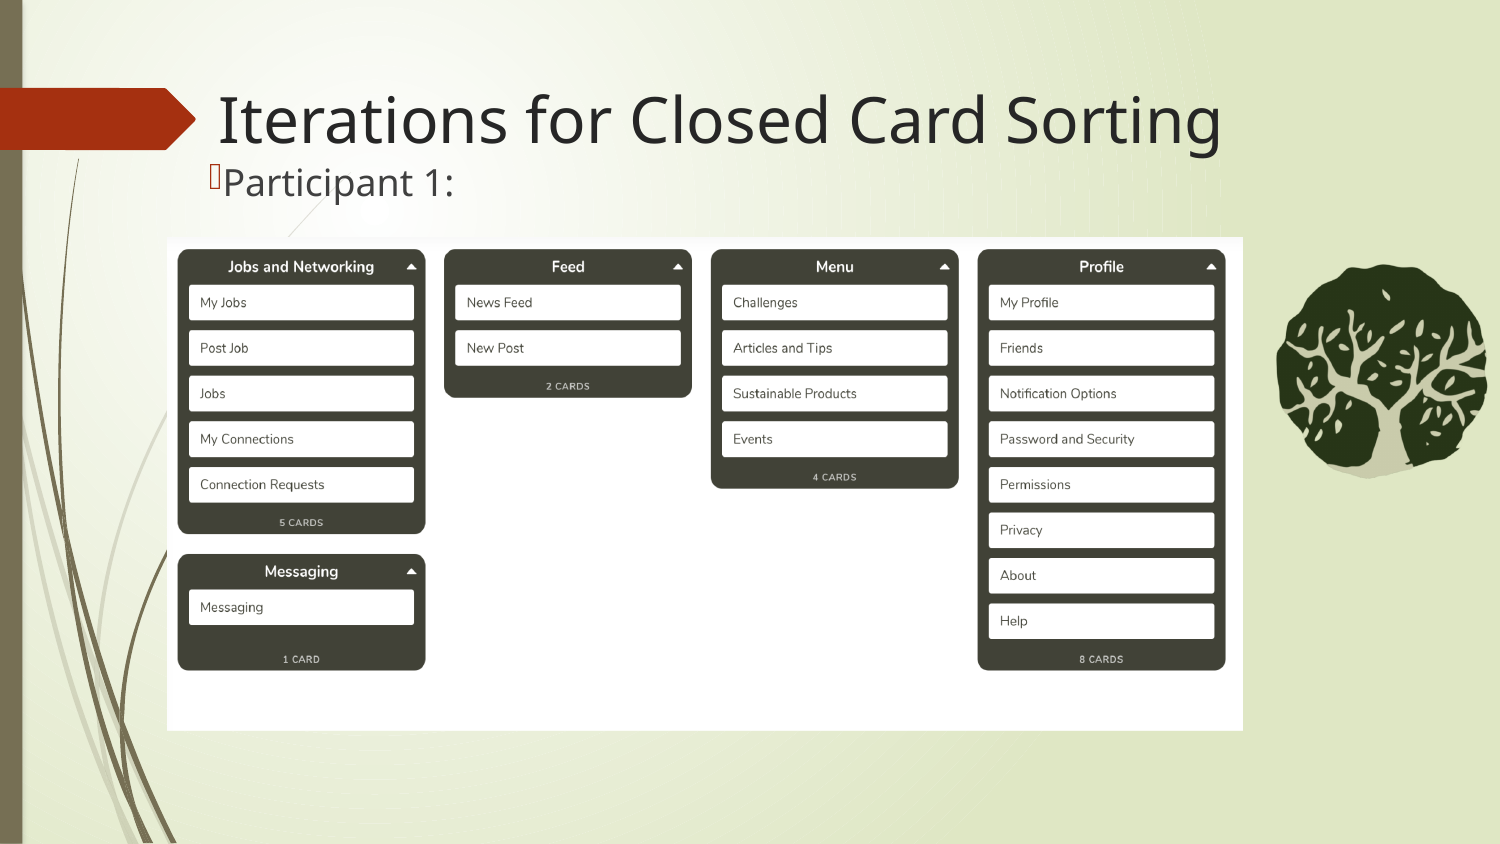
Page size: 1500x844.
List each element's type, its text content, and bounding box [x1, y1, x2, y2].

text_box Participant 1: [183, 150, 629, 236]
picture [1267, 261, 1491, 485]
title Iterations for Closed Card Sorting [201, 72, 1299, 230]
picture [167, 237, 1243, 731]
